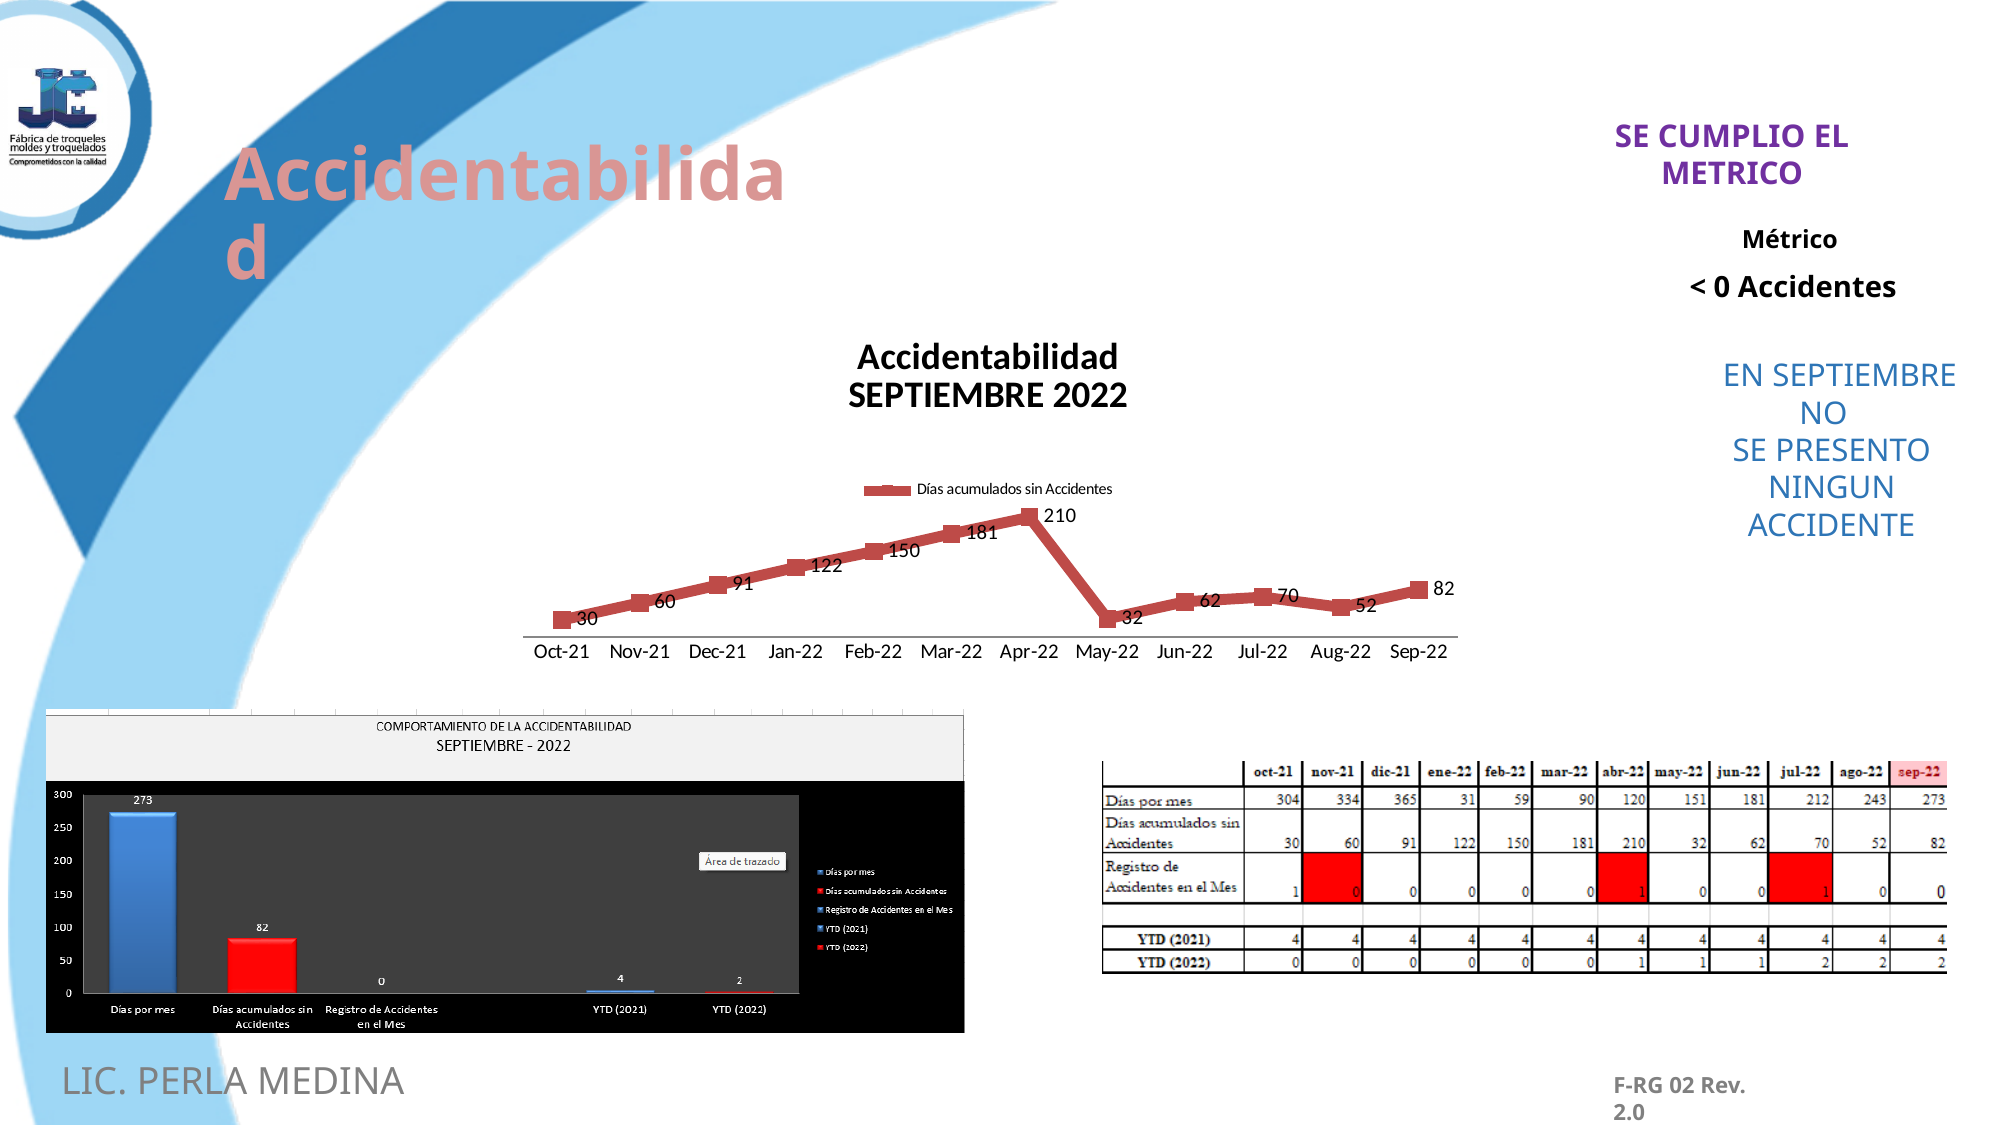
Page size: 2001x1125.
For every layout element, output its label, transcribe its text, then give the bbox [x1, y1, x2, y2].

text_box EN SEPTIEMBRE NO SE PRESENTO NINGUN ACCIDENTE [1679, 348, 1985, 550]
chart [505, 314, 1472, 680]
text_box LIC. PERLA MEDINA [46, 1054, 472, 1106]
picture [0, 0, 1948, 1123]
text_box Accidentabilidad [209, 148, 834, 285]
text_box Métrico < 0 Accidentes [1639, 216, 1947, 311]
text_box SE CUMPLIO EL METRICO [1579, 108, 1885, 199]
